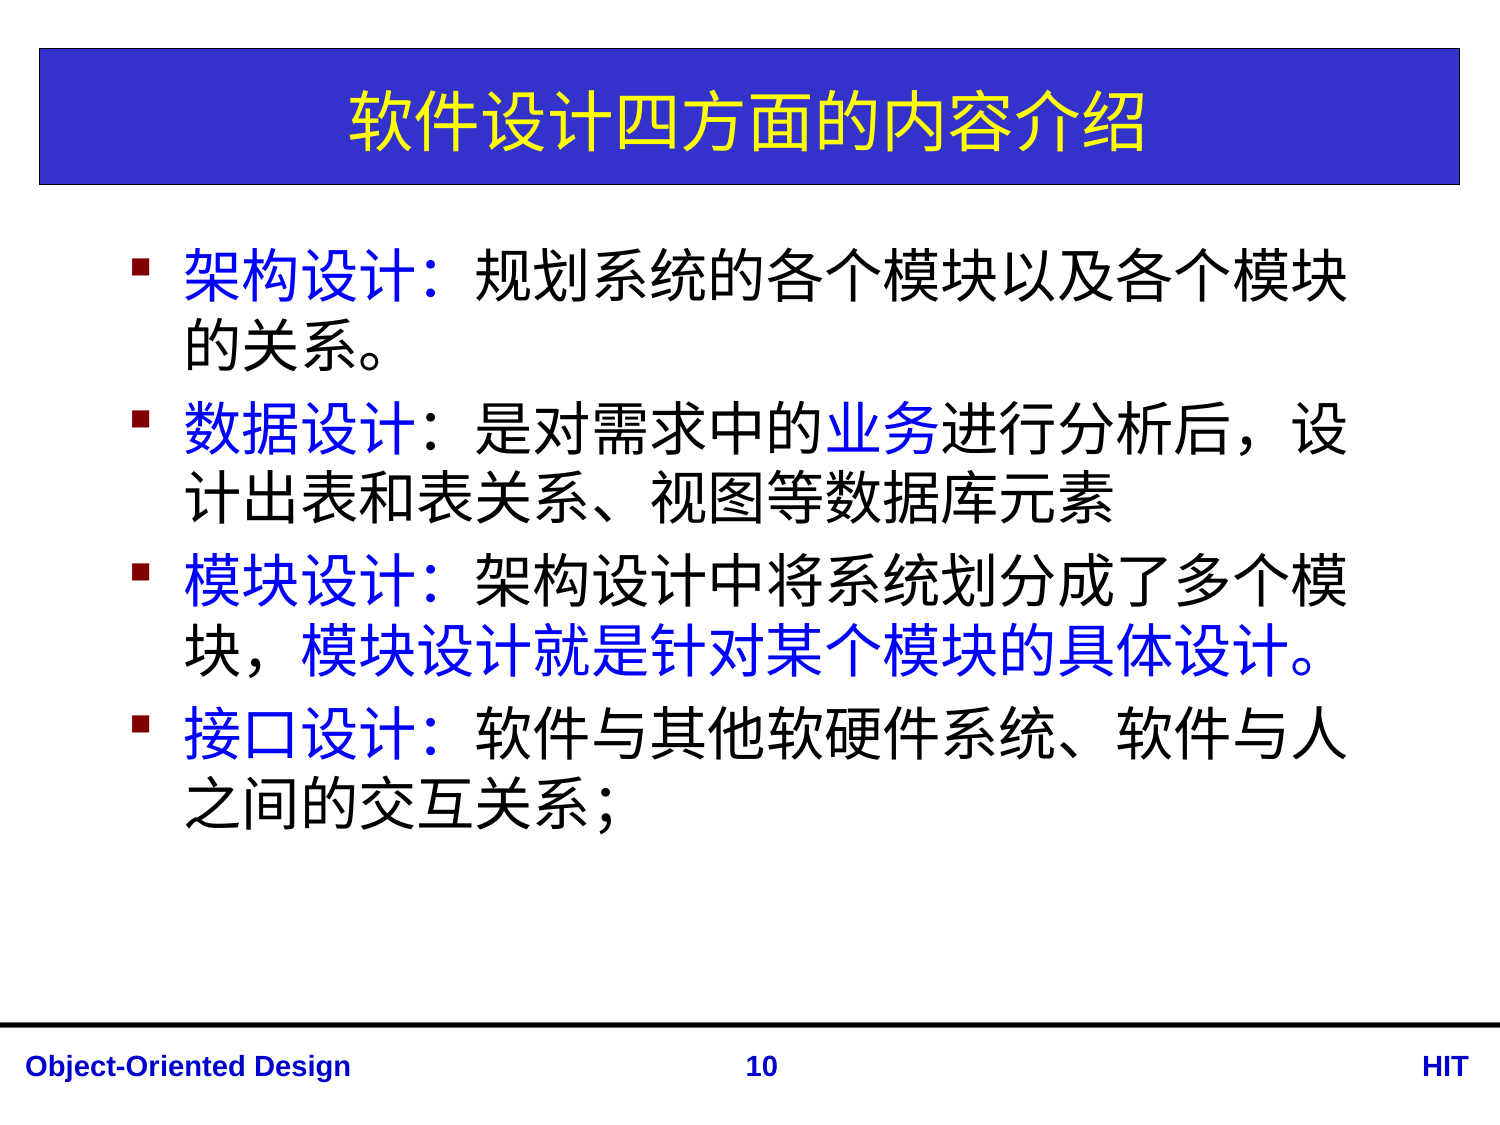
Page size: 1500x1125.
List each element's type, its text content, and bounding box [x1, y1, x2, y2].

list 架构设计：规划系统的各个模块以及各个模块的关系。 数据设计：是对需求中的业务进行分析后，设计出表和表关系、视图等数据库元素 模块设计：架构设计中将系统划分成了多个模块，模块设计就是针对某个模块的具体设计。 接口设计：软件与其他软硬件系统、软件与人之间的交互关系； [111, 231, 1412, 941]
title 软件设计四方面的内容介绍 [38, 54, 1457, 185]
